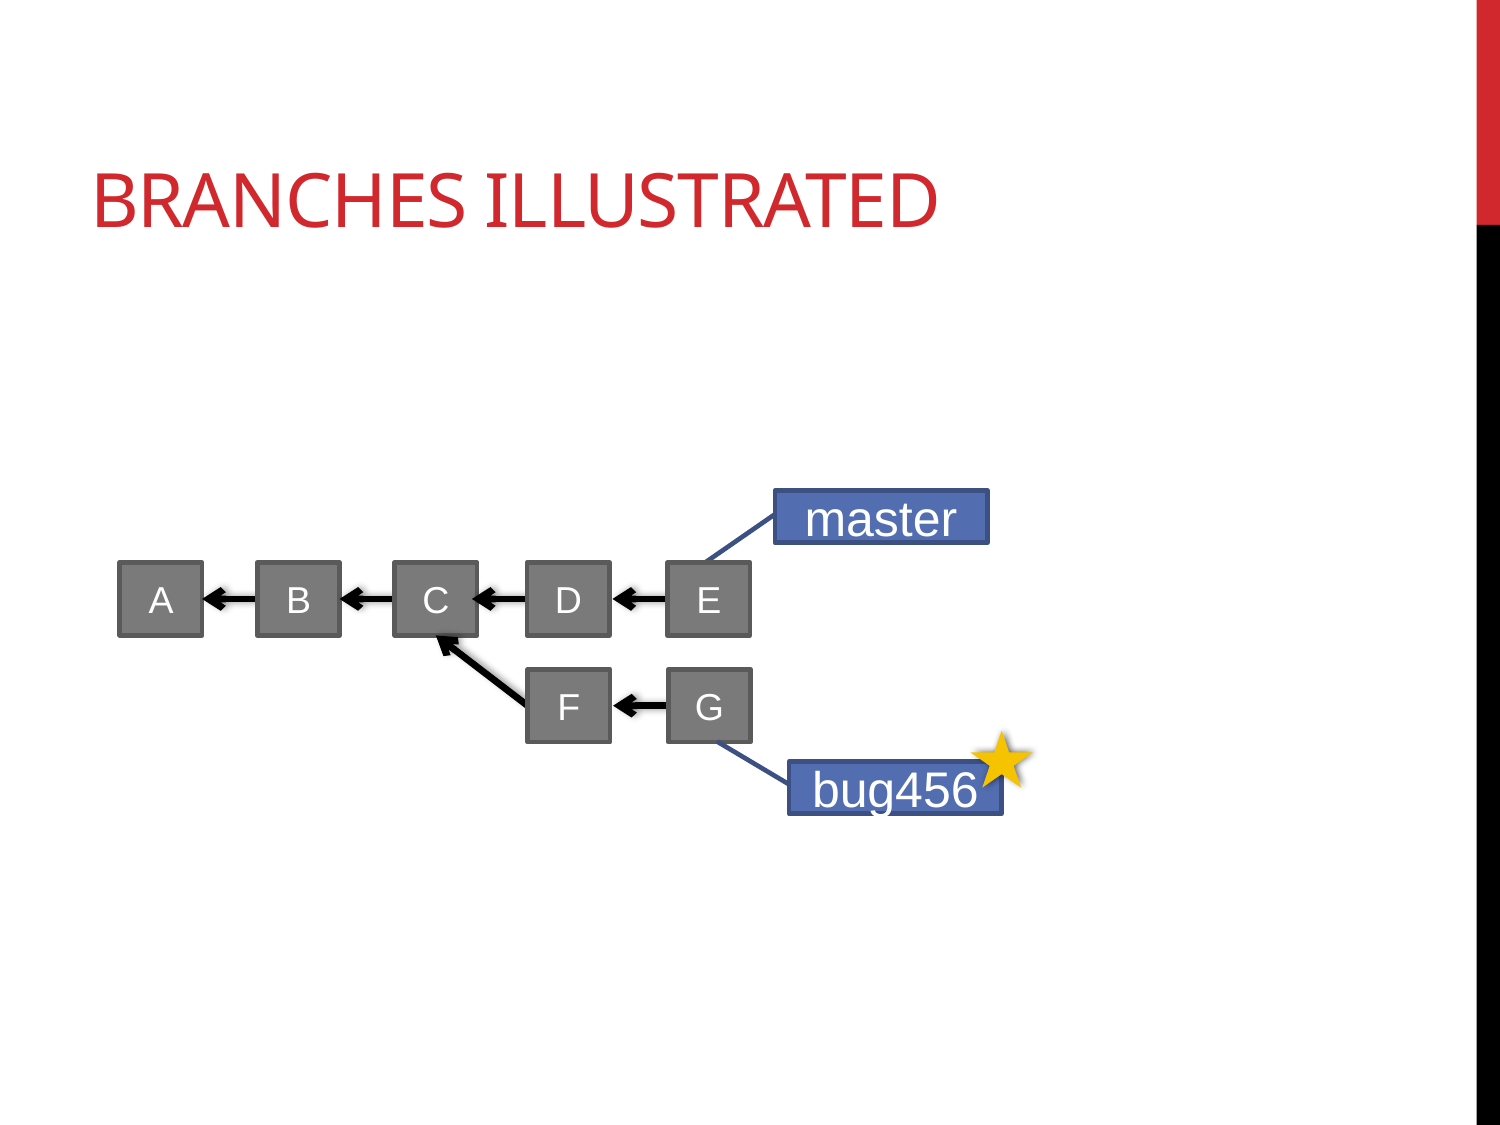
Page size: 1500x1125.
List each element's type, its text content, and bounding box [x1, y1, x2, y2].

title Branches Illustrated [75, 25, 1025, 250]
text_box B [255, 560, 342, 638]
text_box A [117, 560, 204, 638]
text_box F [525, 667, 612, 744]
text_box bug456 [715, 739, 1004, 816]
text_box E [665, 560, 752, 638]
text_box master [704, 488, 990, 560]
text_box D [525, 560, 612, 638]
text_box [970, 730, 1033, 788]
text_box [435, 634, 529, 707]
text_box C [392, 560, 479, 638]
text_box G [666, 667, 753, 744]
